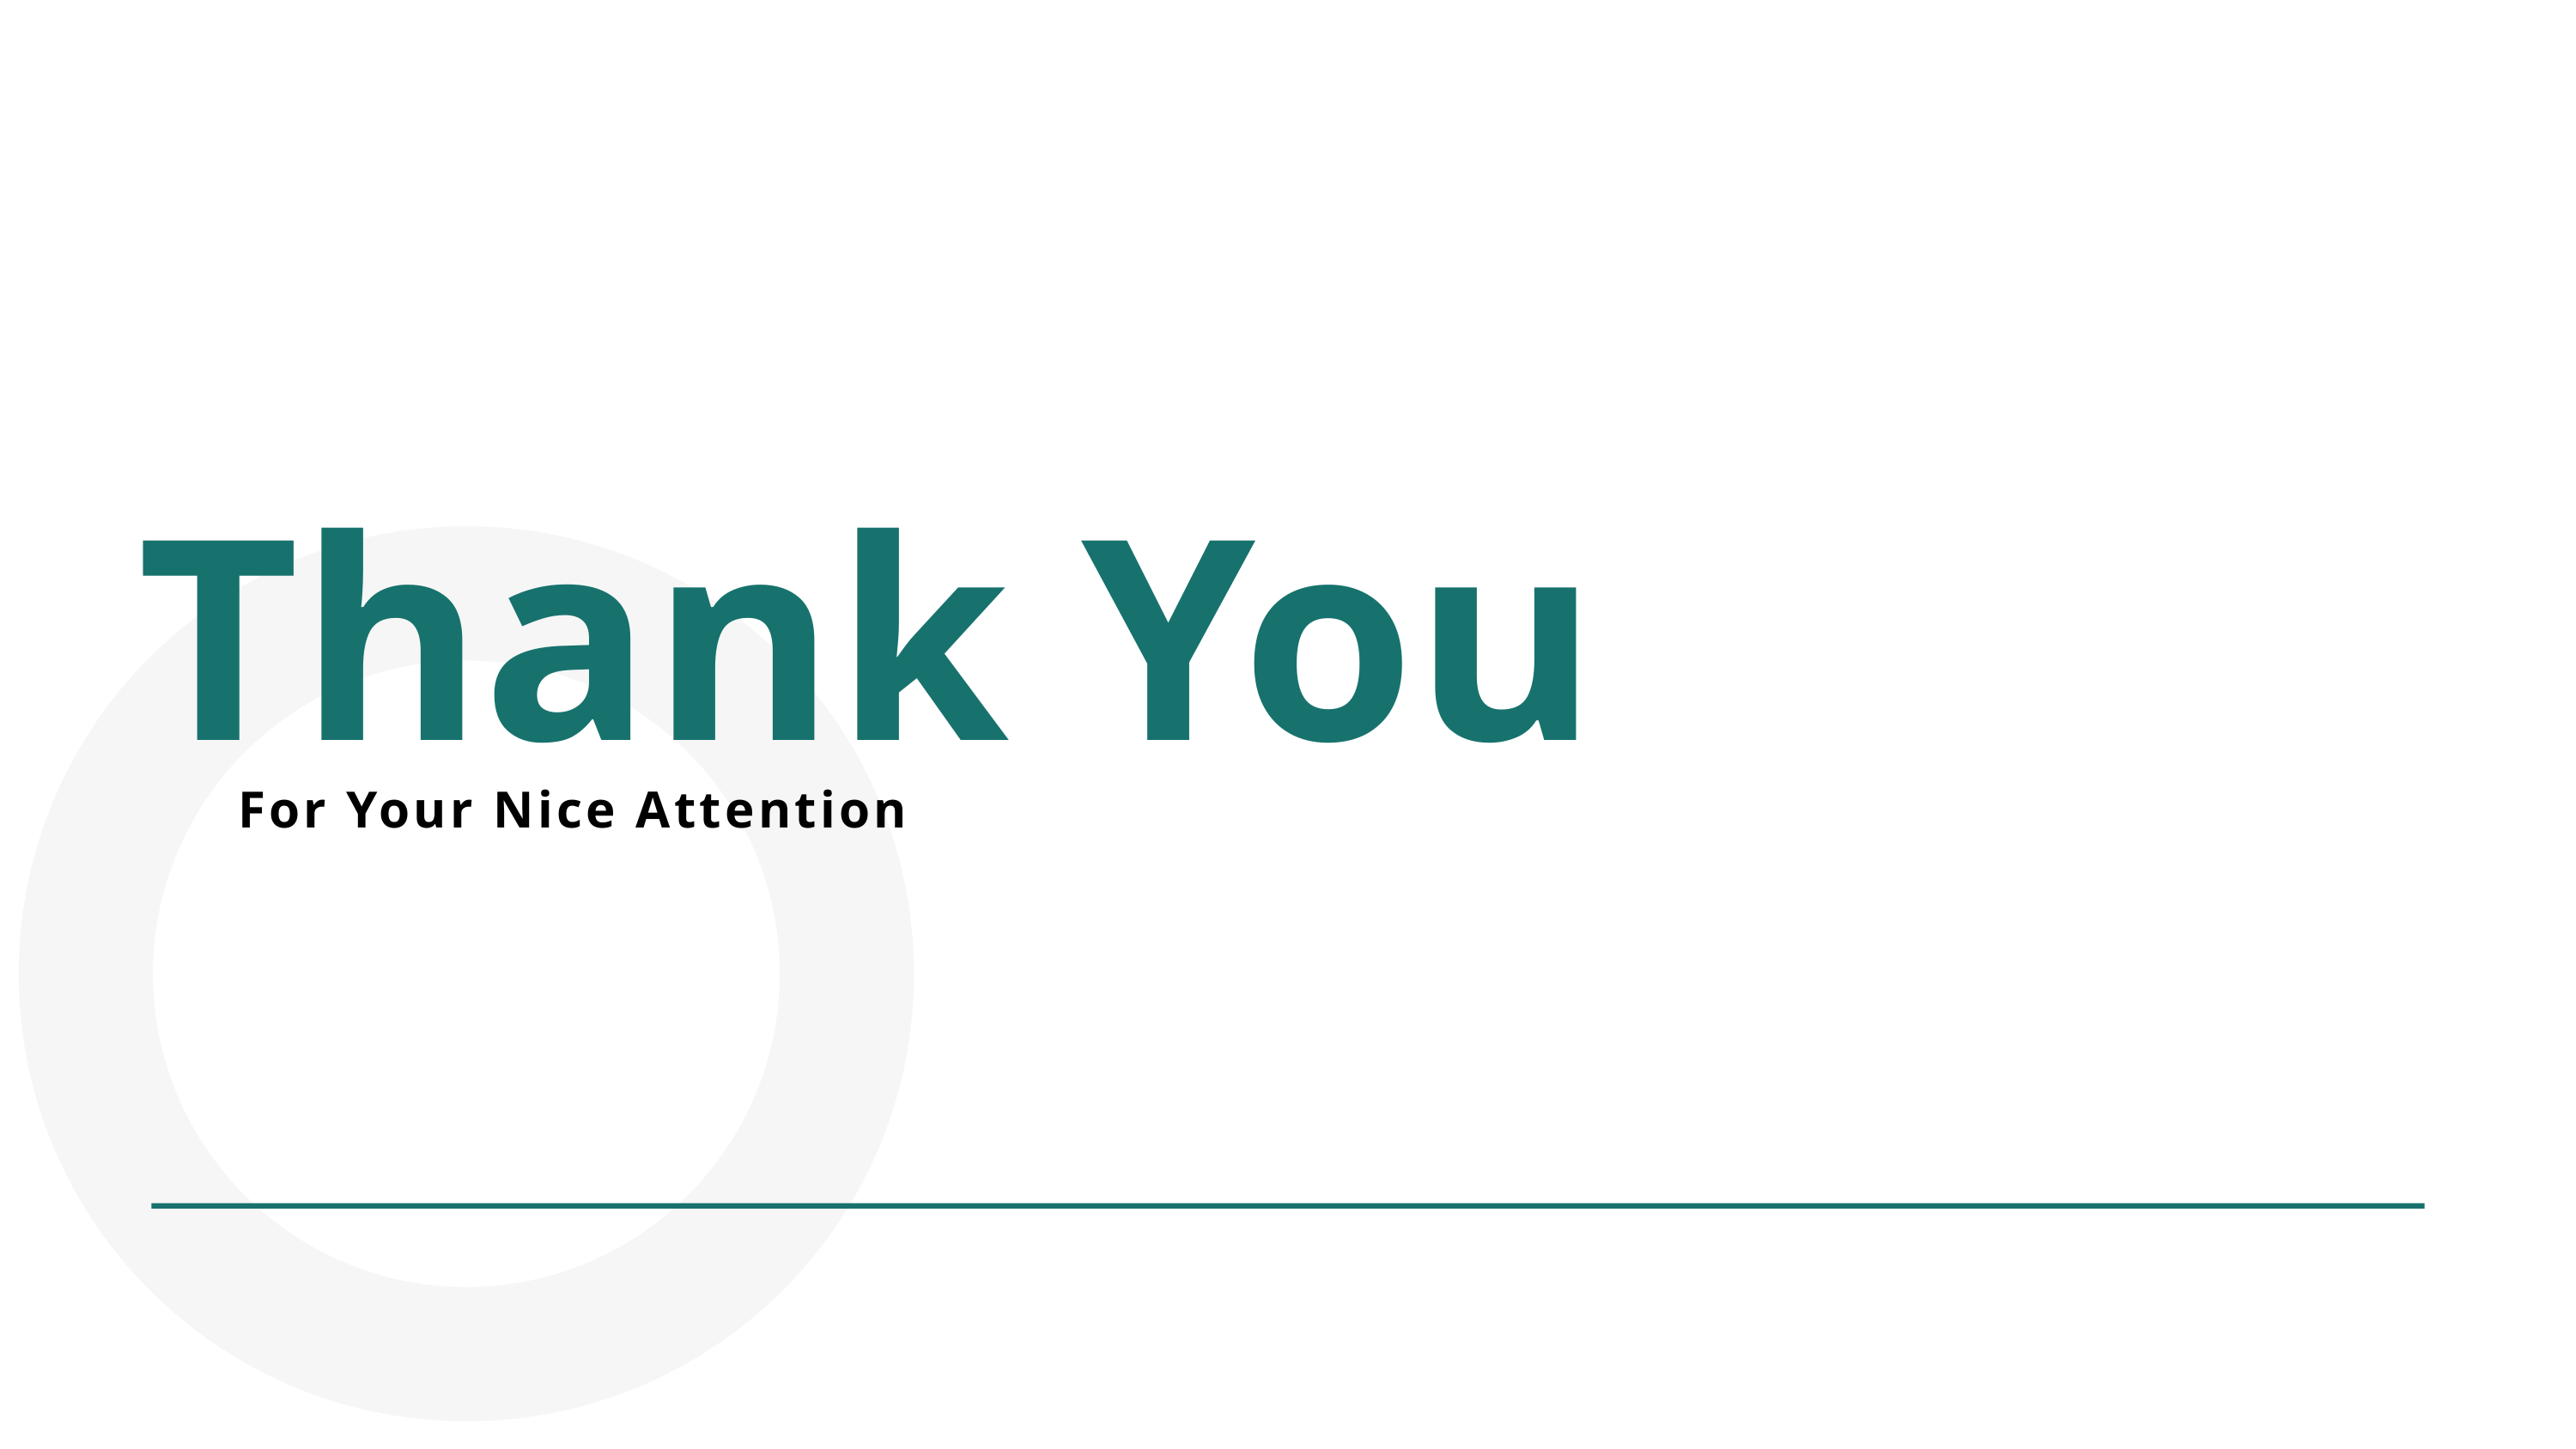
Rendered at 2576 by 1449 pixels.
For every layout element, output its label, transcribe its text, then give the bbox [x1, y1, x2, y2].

text_box Thank You [137, 404, 2134, 797]
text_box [85, 592, 848, 1355]
text_box For Your Nice Attention [850, 767, 1376, 838]
